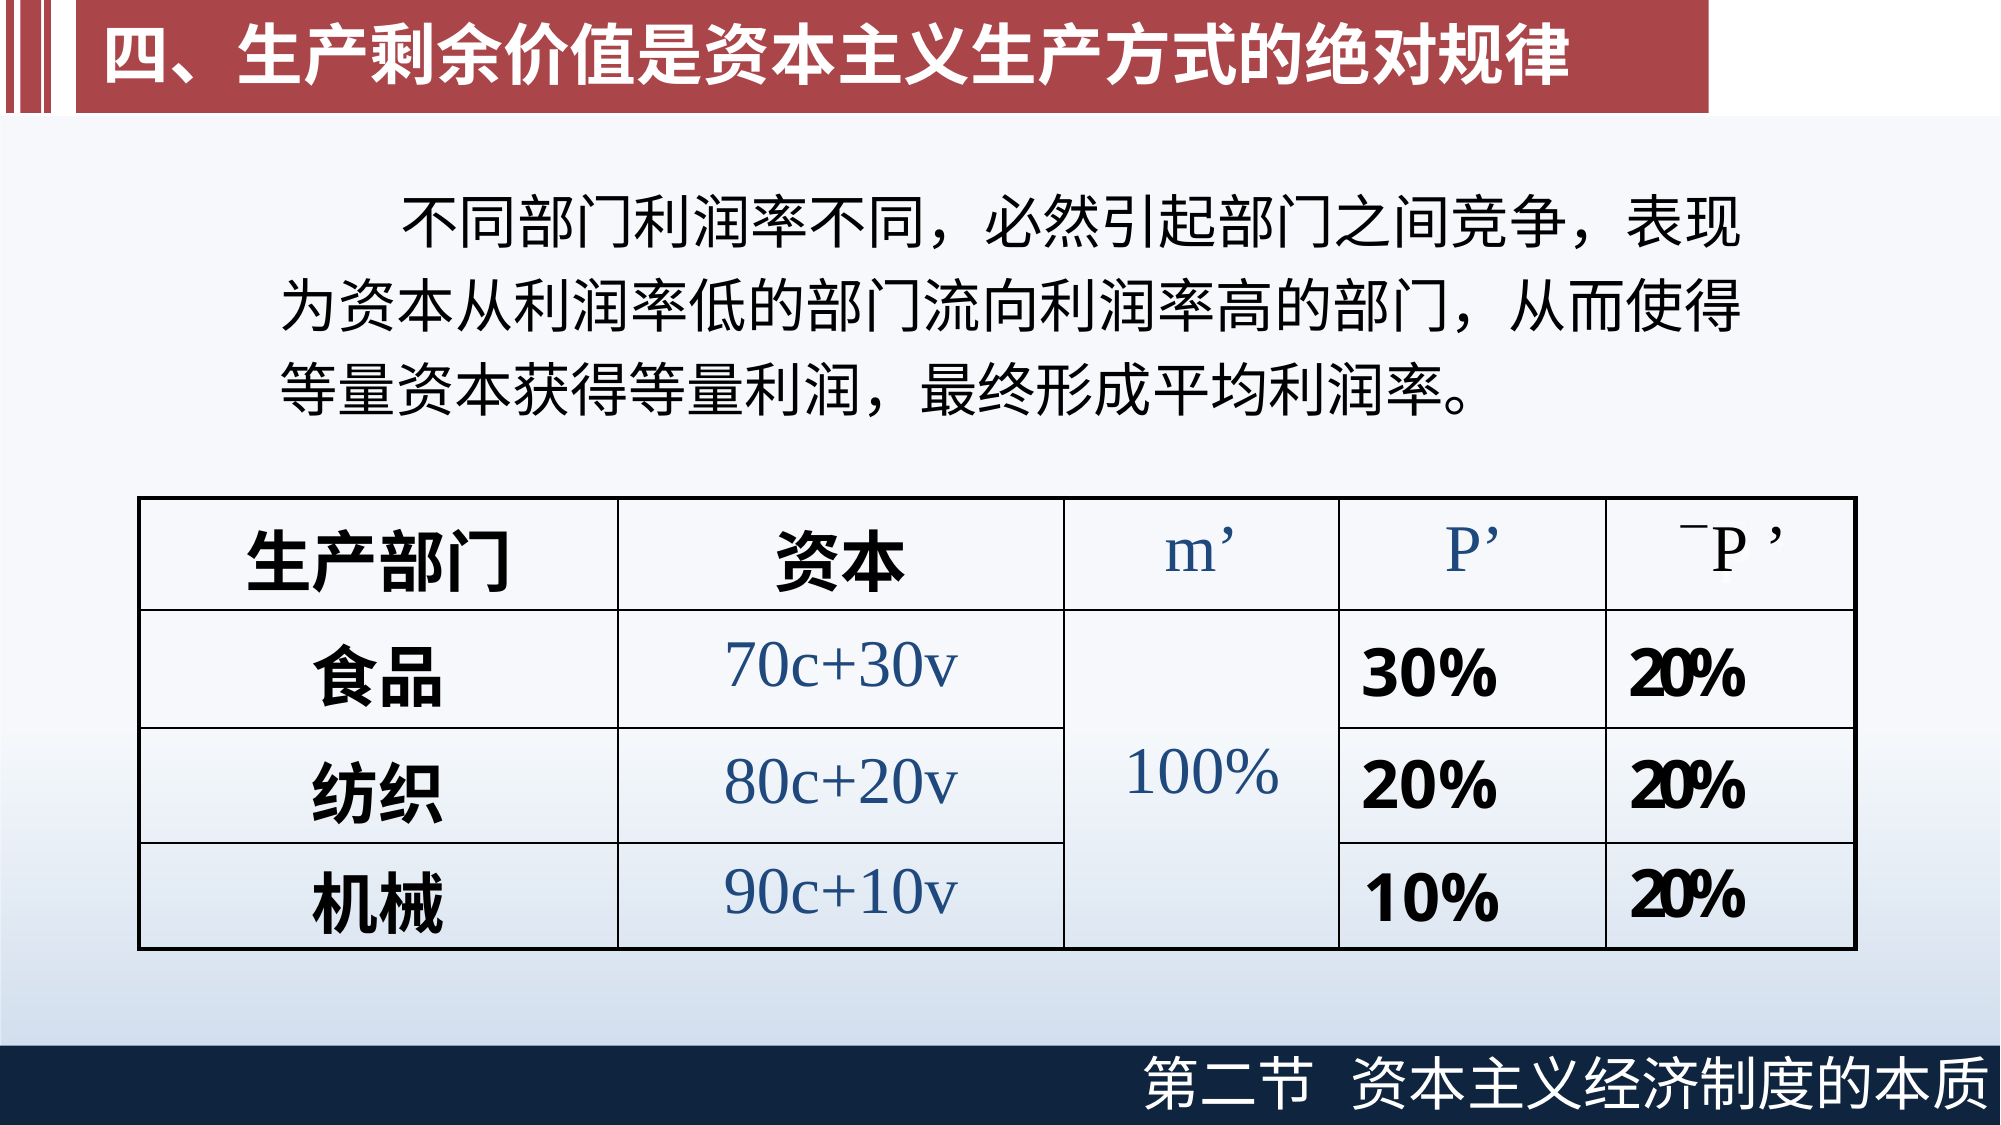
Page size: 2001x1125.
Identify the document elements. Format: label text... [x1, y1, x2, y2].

table_cell 纺织 [141, 729, 617, 842]
table_cell 80c+20v [619, 729, 1063, 842]
table_header m’ [1065, 500, 1338, 609]
table_header 资本 [619, 500, 1063, 609]
table_cell 20% [1607, 611, 1853, 727]
table_cell 10% [1340, 844, 1605, 947]
table_cell 90c+10v [619, 844, 1063, 947]
text_box 不同部门利润率不同，必然引起部门之间竞争，表现 为资本从利润率低的部门流向利润率高的部门，从而使得 等量资本获得等量利润，最终形成平均利润率。 [277, 168, 1744, 423]
text_box 第二节 [1139, 1044, 1319, 1118]
table_cell 70c+30v [619, 611, 1063, 727]
table_header P ’ [1607, 500, 1853, 609]
title 四、生产剩余价值是资本主义生产方式的绝对规律 [100, 10, 1626, 201]
table_cell 20% [1607, 844, 1853, 947]
table_cell 20% [1340, 729, 1605, 842]
table_cell 30% [1340, 611, 1605, 727]
table_header P’ [1340, 500, 1605, 609]
text_box [0, 116, 2000, 1045]
table_cell 20% [1607, 729, 1853, 842]
table_cell 机械 [141, 844, 617, 947]
text_box [0, 1045, 2000, 1125]
table_cell 100% [1065, 611, 1338, 947]
table_header 生产部门 [141, 500, 617, 609]
table_cell 食品 [141, 611, 617, 727]
text_box 资本主义经济制度的本质 [1348, 1044, 1994, 1118]
